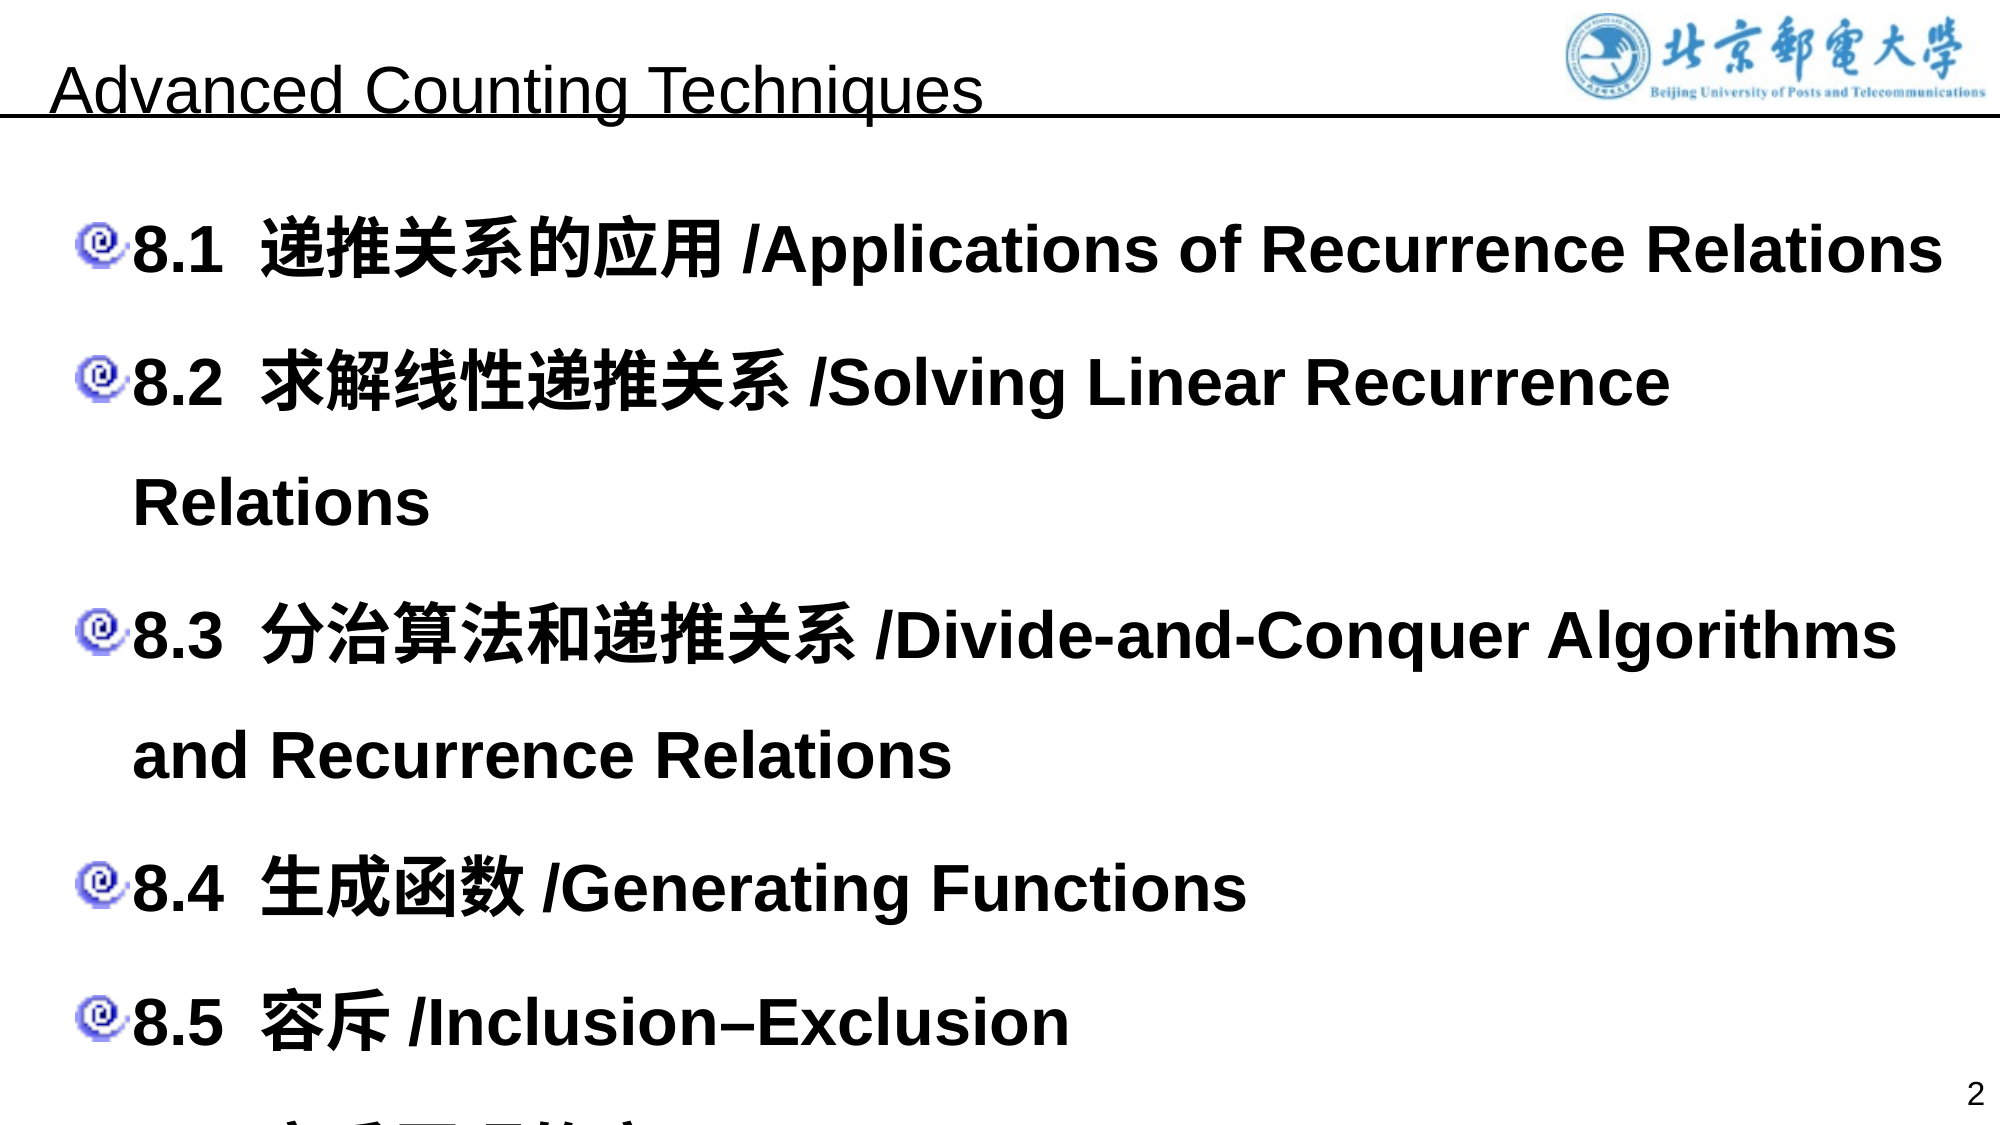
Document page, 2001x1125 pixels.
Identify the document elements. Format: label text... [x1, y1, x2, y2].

picture [1849, 13, 1988, 101]
picture [75, 995, 130, 1042]
text_box Advanced Counting Techniques [34, 0, 1849, 135]
picture [75, 222, 130, 269]
picture [75, 861, 130, 909]
picture [75, 608, 130, 656]
picture [75, 355, 130, 403]
text_box 8.1 递推关系的应用/Applications of Recurrence Relations 8.2 求解线性递推关系/Solving Linear Recurrence Relations 8.3 分治算法和递推关系/Divide-and-Conquer Algorithms and Recurrence Relations 8.4 生成函数/Generating Functions 8.5 容斥/Inclusion–Exclusion 8.6 容斥原理的应用/Applications of Inclusion–Exclusion [60, 158, 1987, 1087]
